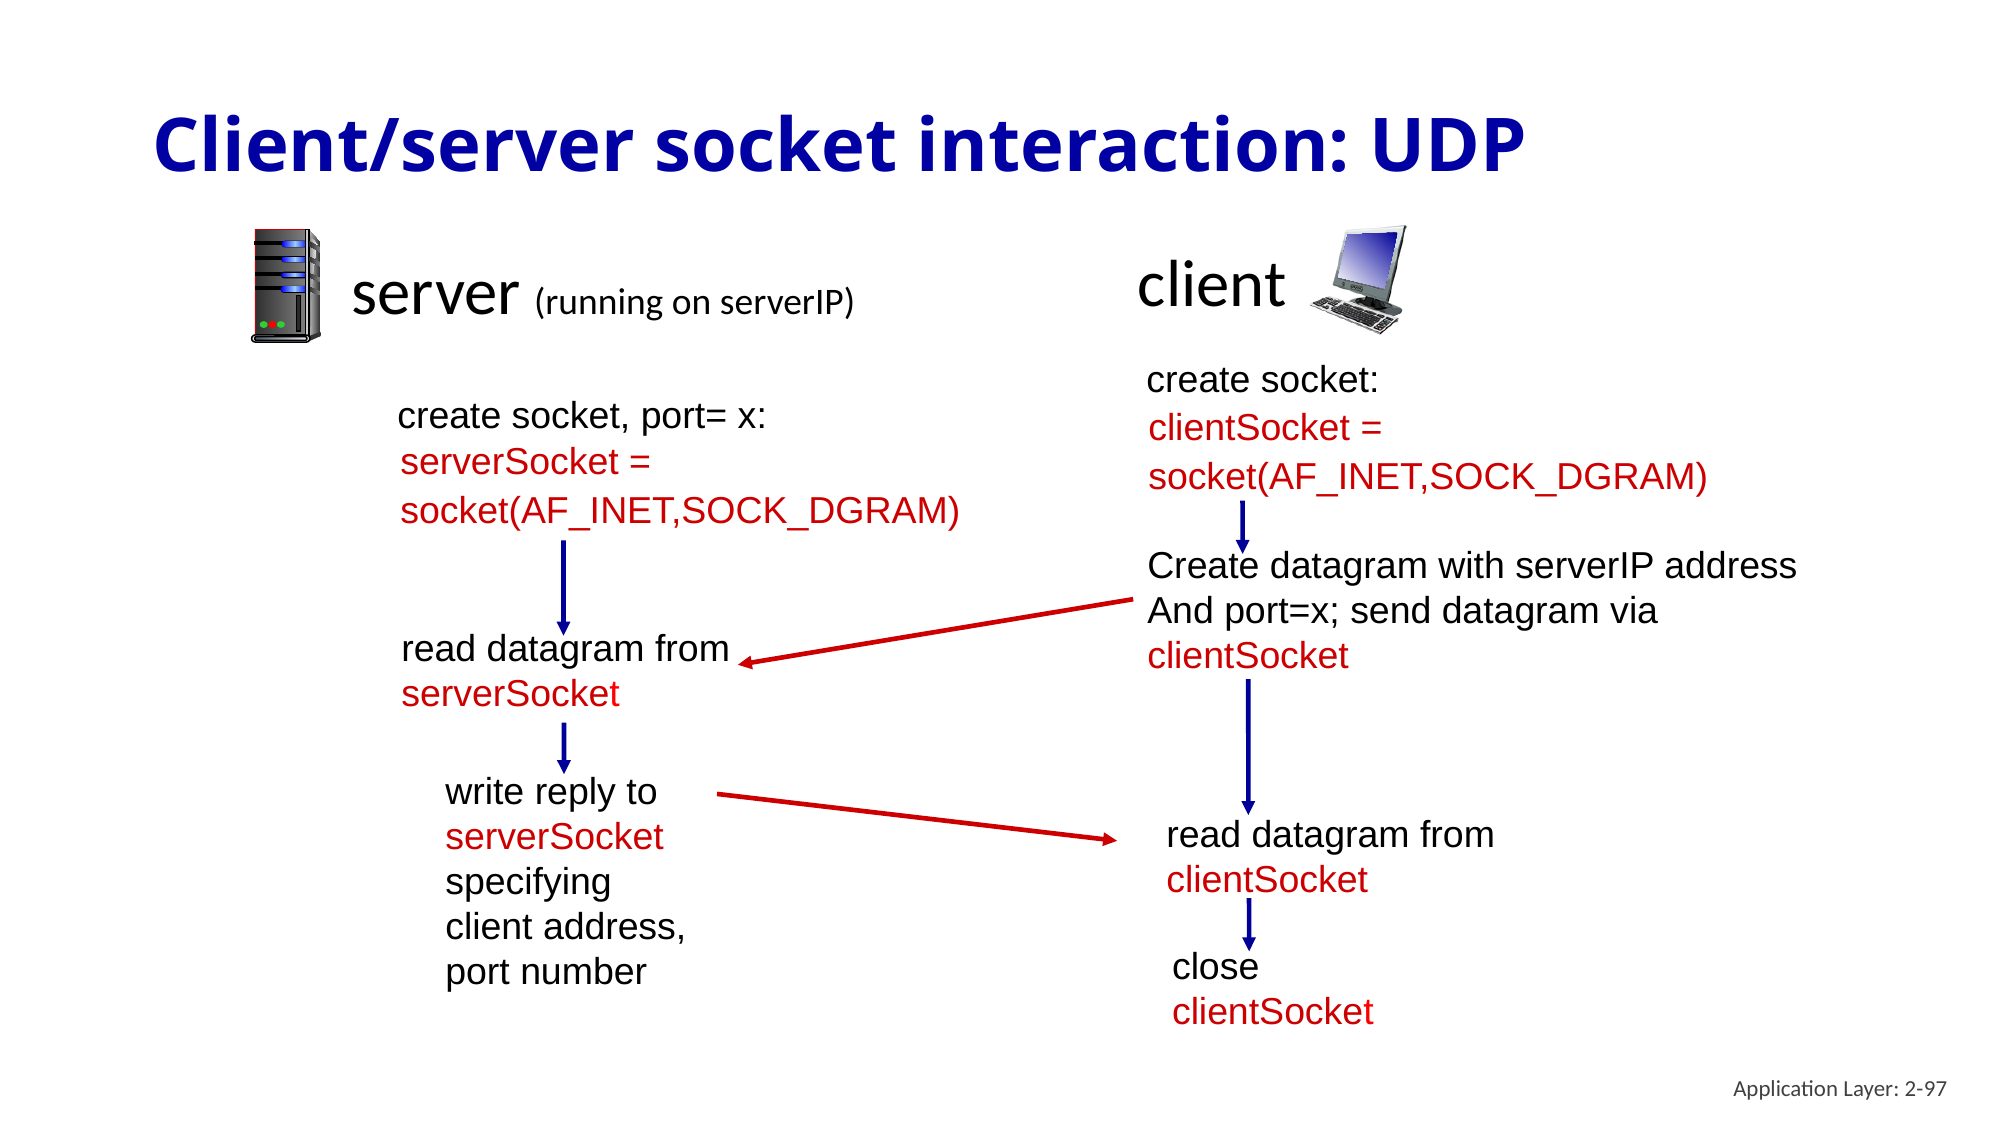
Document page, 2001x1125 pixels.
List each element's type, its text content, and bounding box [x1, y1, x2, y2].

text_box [427, 722, 1118, 1002]
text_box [1149, 685, 1513, 1040]
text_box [1128, 347, 1818, 685]
title Client/server socket interaction: UDP [137, 74, 1863, 221]
text_box server (running on serverIP) [336, 240, 871, 336]
text_box create socket, port= x: [382, 383, 783, 444]
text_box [251, 229, 321, 343]
text_box serverSocket = socket(AF_INET,SOCK_DGRAM) [385, 432, 976, 539]
text_box client [1123, 232, 1286, 328]
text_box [384, 540, 748, 723]
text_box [1286, 220, 1409, 343]
text_box [748, 599, 1128, 669]
slide_number Application Layer: 2-97 [1512, 1056, 1963, 1117]
